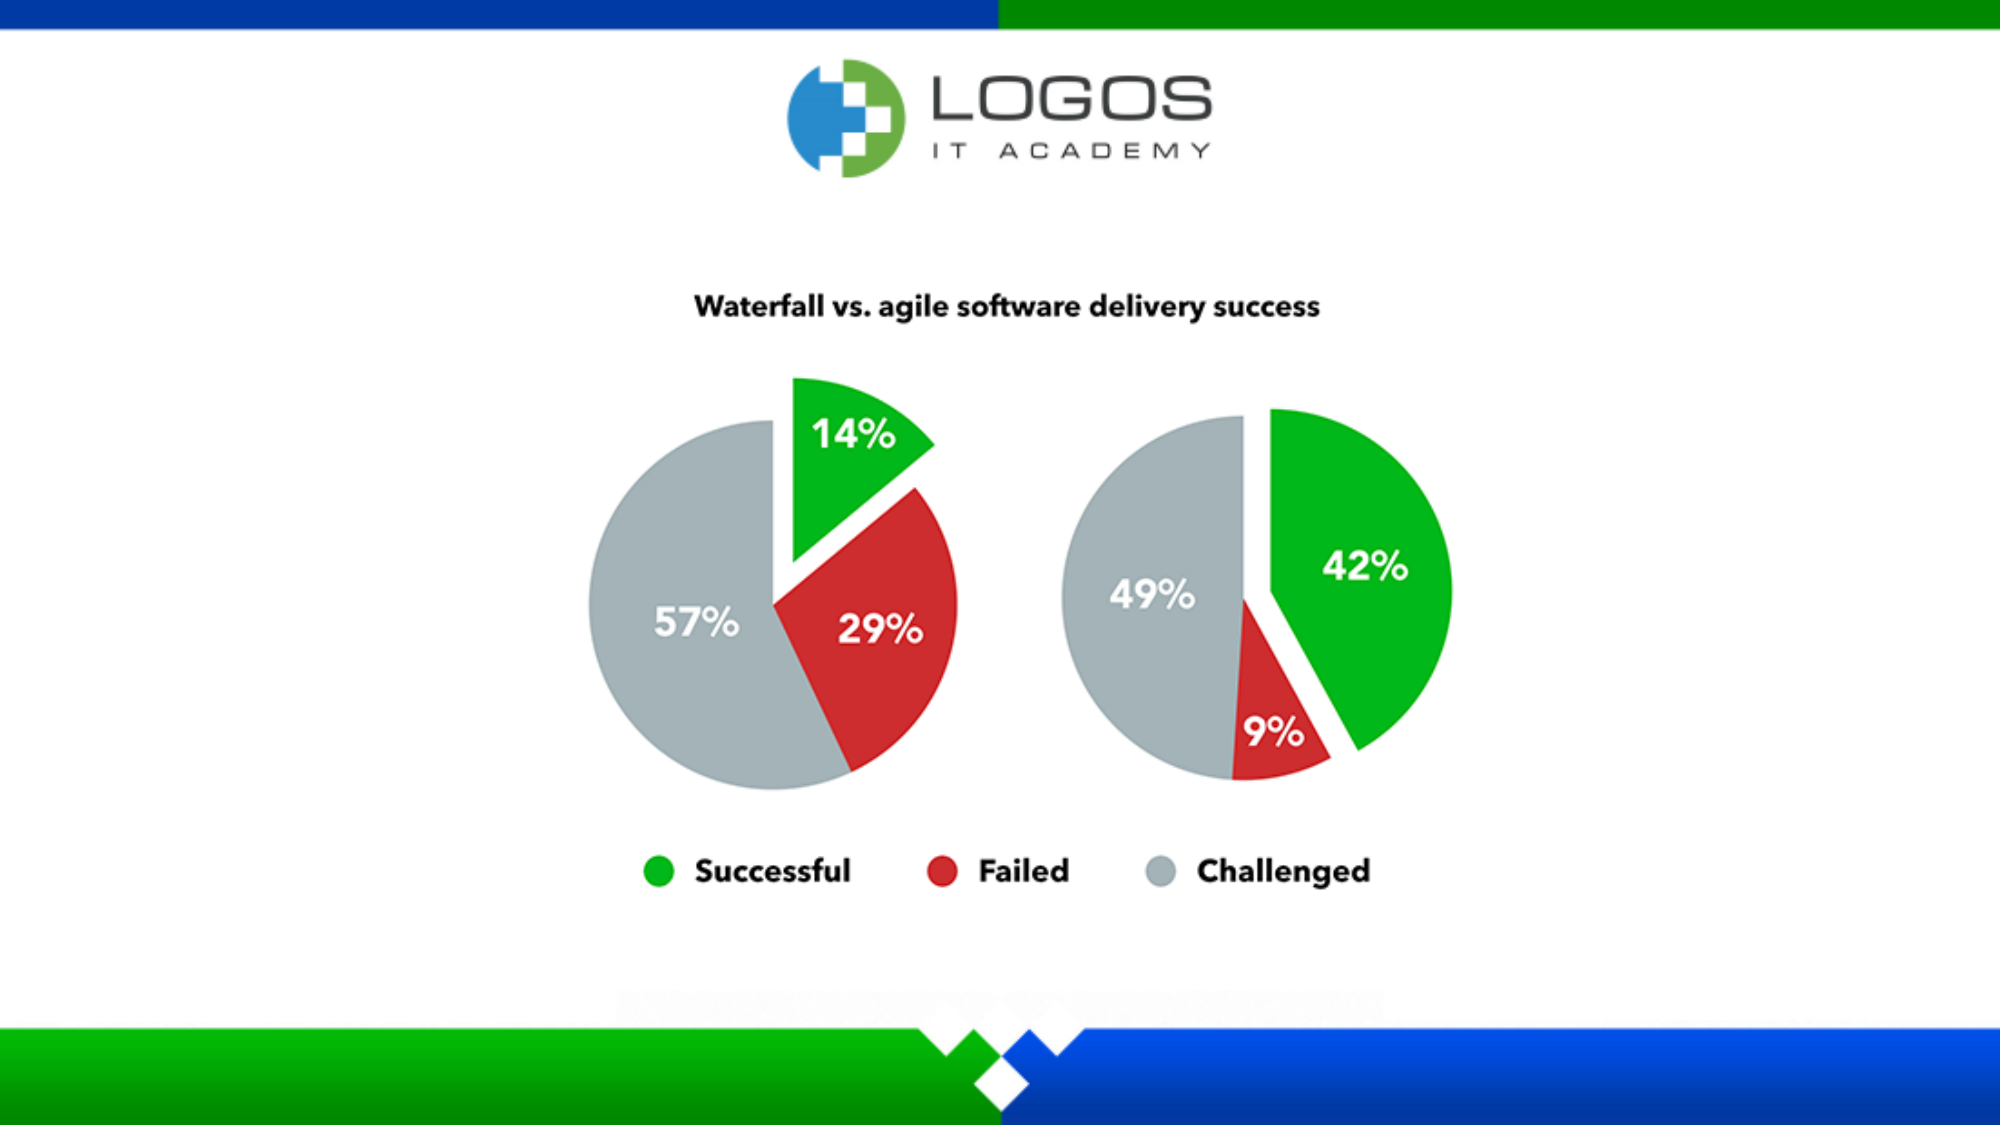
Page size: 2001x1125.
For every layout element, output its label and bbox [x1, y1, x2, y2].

text_box [0, 0, 2000, 1125]
picture [234, 259, 1795, 935]
